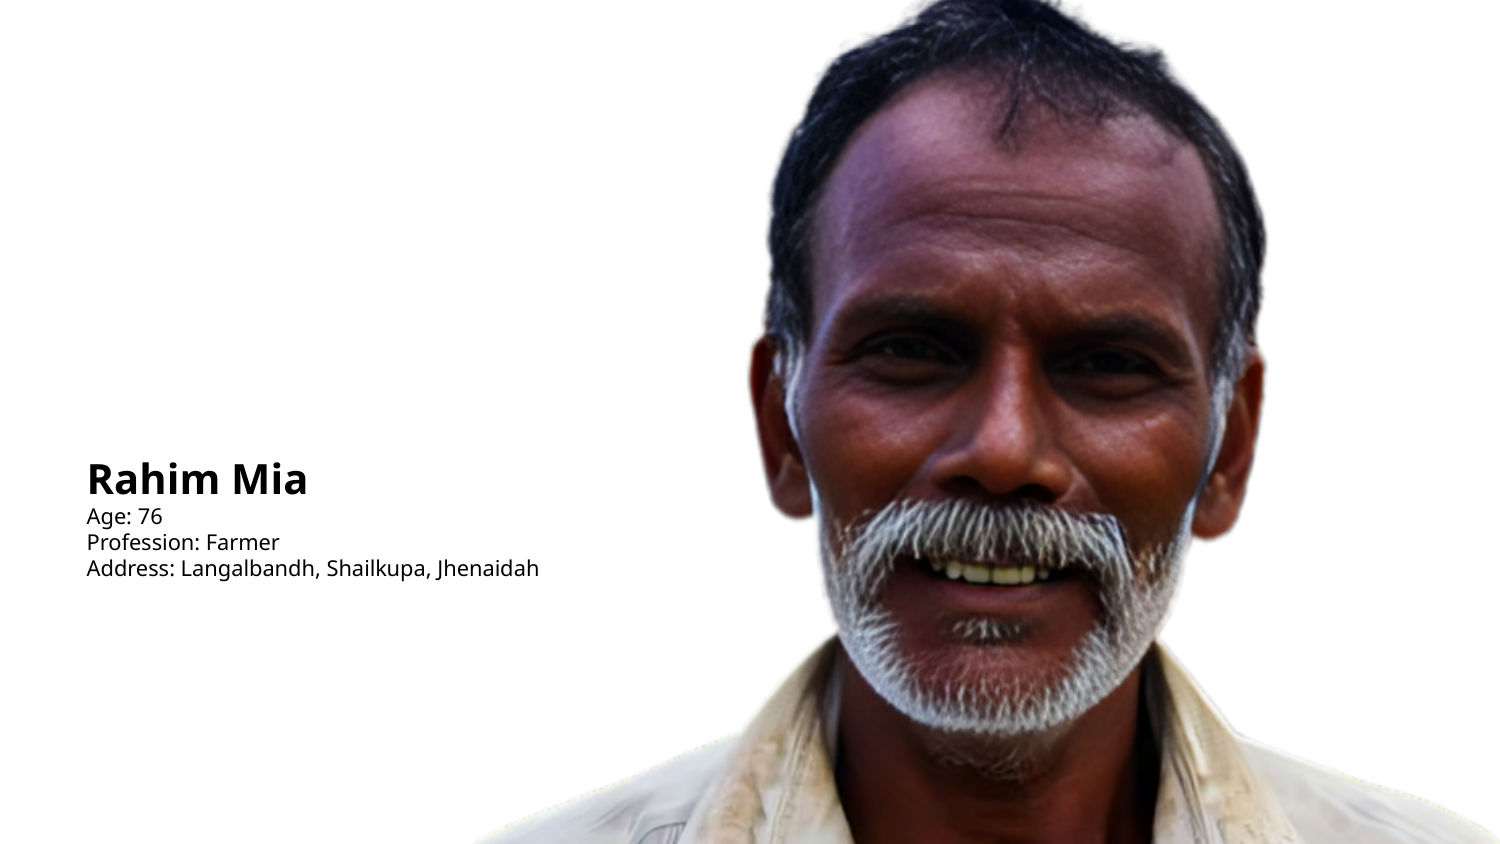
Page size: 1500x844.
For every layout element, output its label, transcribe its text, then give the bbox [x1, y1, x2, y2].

picture [342, 0, 1500, 844]
text_box Rahim Mia Age: 76 Profession: Farmer Address: Langalbandh, Shailkupa, Jhenaidah [71, 445, 337, 589]
